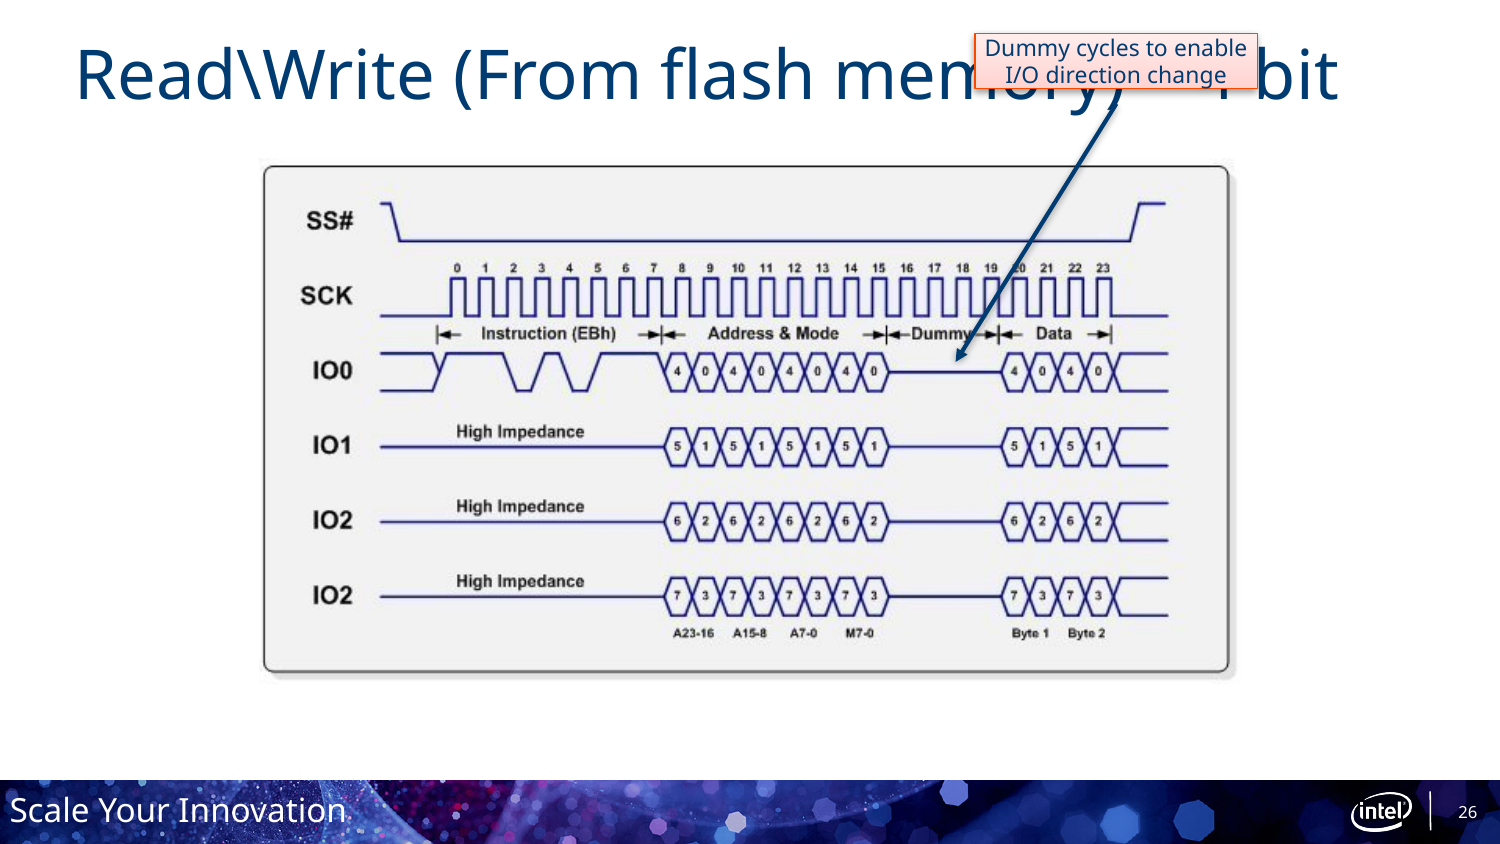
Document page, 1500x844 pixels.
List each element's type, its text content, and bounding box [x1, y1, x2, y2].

title Read\Write (From flash memory) – 4 bit [74, 50, 1425, 116]
picture [0, 780, 1500, 844]
text_box Dummy cycles to enable I/O direction change [974, 33, 1258, 89]
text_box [955, 103, 1117, 363]
slide_number 26 [1127, 791, 1478, 837]
picture [259, 158, 1241, 686]
